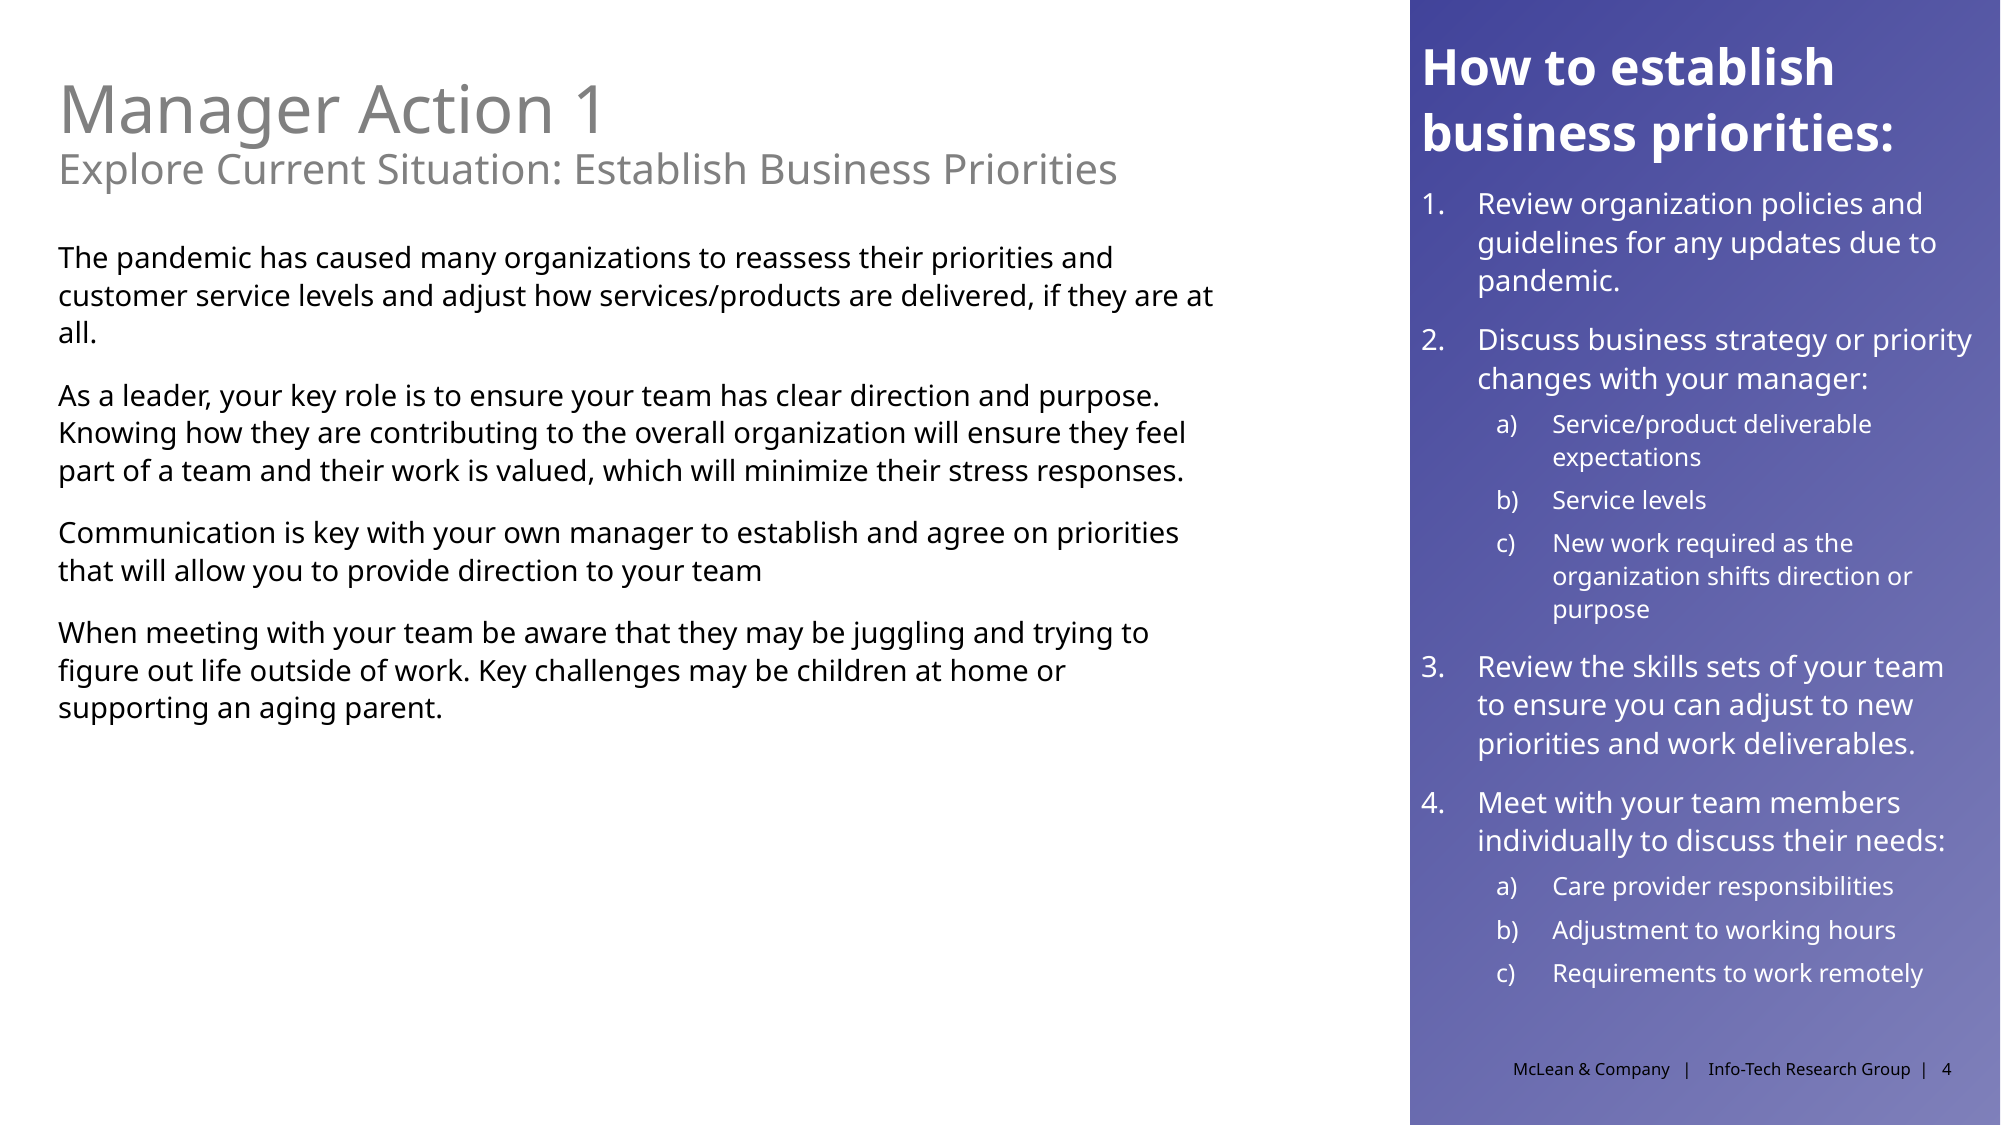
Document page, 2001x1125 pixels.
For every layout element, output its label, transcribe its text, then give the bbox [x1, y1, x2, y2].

text_box The pandemic has caused many organizations to reassess their priorities and customer service levels and adjust how services/products are delivered, if they are at all. As a leader, your key role is to ensure your team has clear direction and purpose. Knowing how they are contributing to the overall organization will ensure they feel part of a team and their work is valued, which will minimize their stress responses. Communication is key with your own manager to establish and agree on priorities that will allow you to provide direction to your team When meeting with your team be aware that they may be juggling and trying to figure out life outside of work. Key challenges may be children at home or supporting an aging parent. [58, 237, 1217, 807]
title Manager Action 1 Explore Current Situation: Establish Business Priorities [58, 76, 1324, 162]
text_box How to establish business priorities: Review organization policies and guidelines for any updates due to pandemic. Discuss business strategy or priority changes with your manager: Service/product deliverable expectations Service levels New work required as the organization shifts direction or purpose Review the skills sets of your team to ensure you can adjust to new priorities and work deliverables. Meet with your team members individually to discuss their needs: Care provider responsibilities Adjustment to working hours Requirements to work remotely [1421, 29, 1976, 1015]
